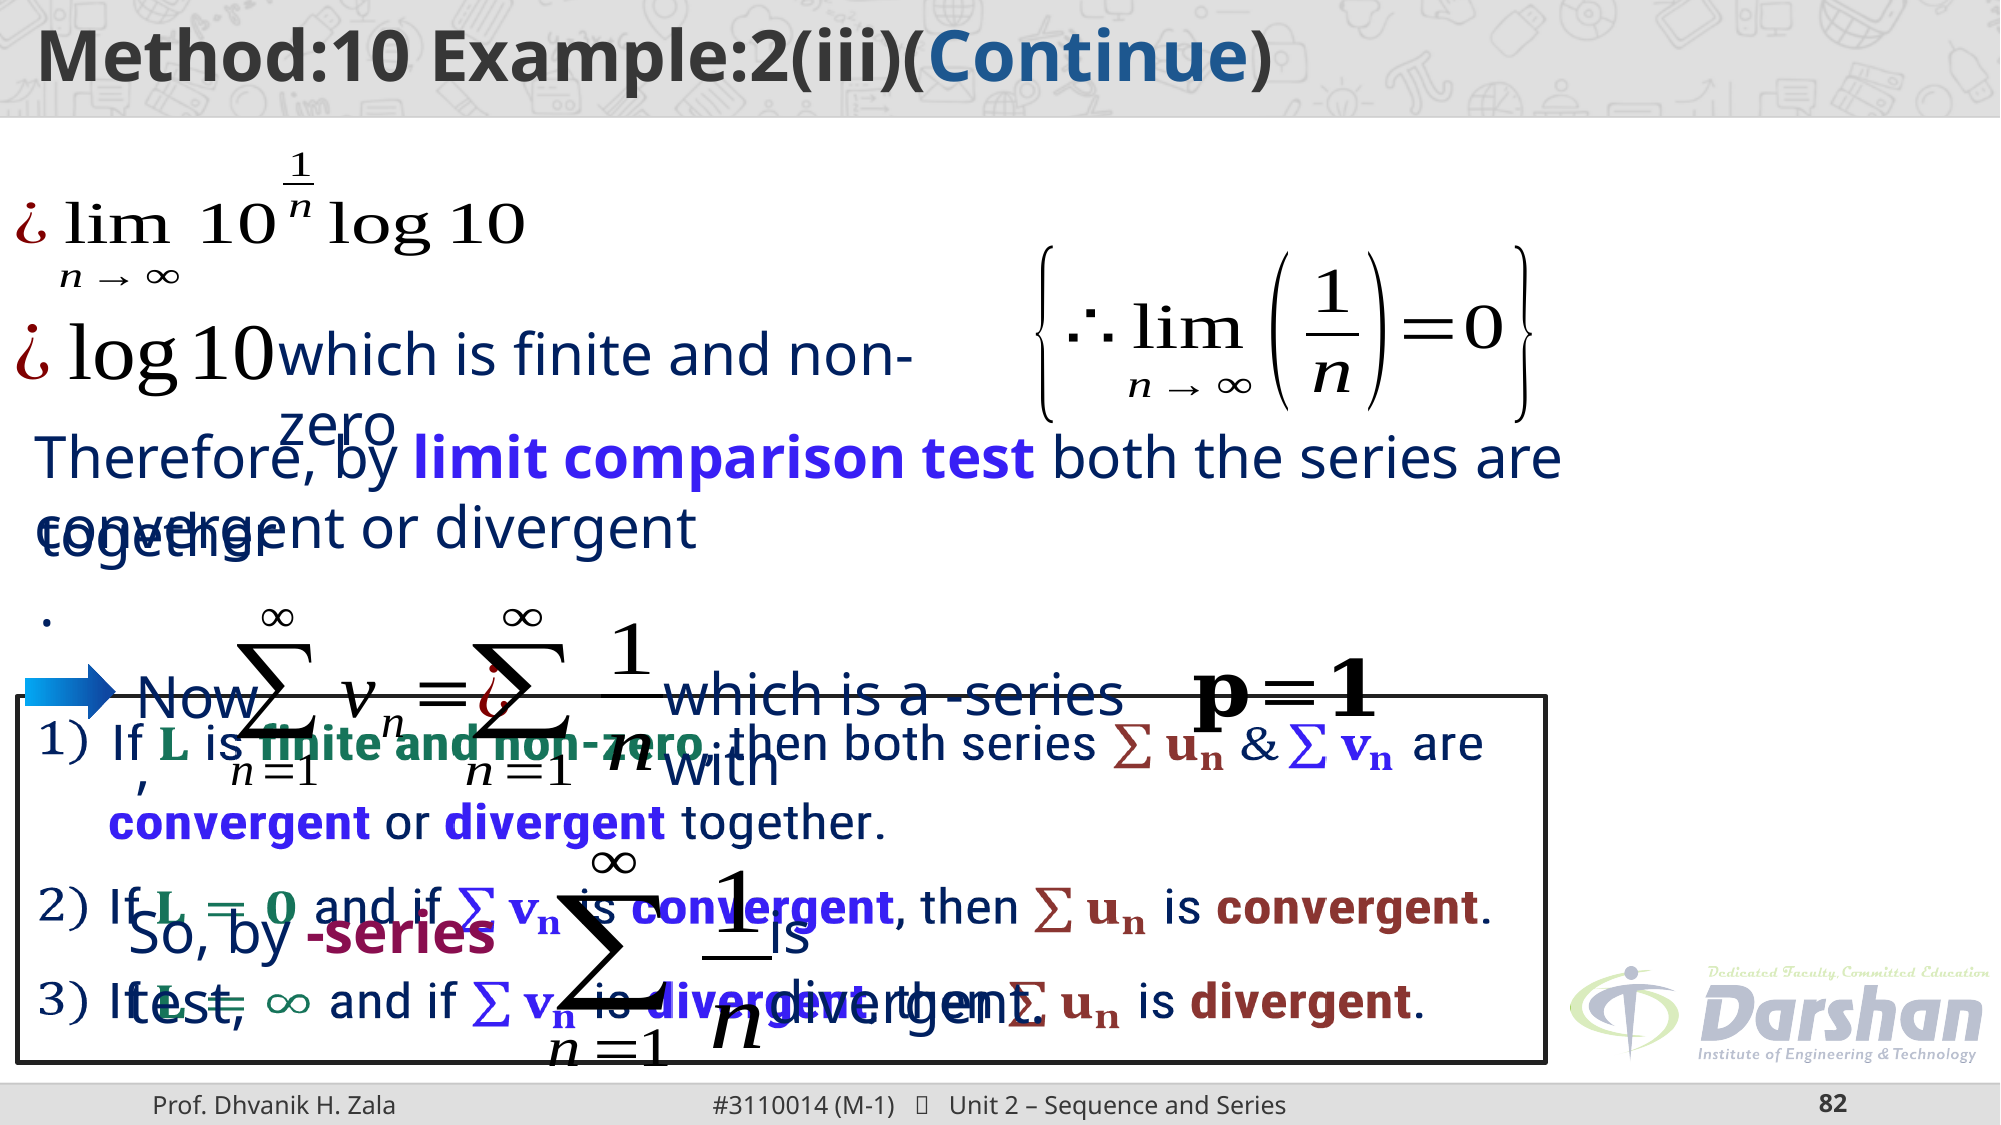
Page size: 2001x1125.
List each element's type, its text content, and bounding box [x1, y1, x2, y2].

text_box which is finite and non-zero [263, 309, 934, 395]
text_box Therefore, by limit comparison test both the series are convergent or divergent [1570, 966, 1990, 1063]
text_box together. [24, 490, 292, 646]
text_box Therefore, by limit comparison test both the series are convergent or divergent [19, 412, 1896, 497]
picture [19, 698, 1544, 1061]
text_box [547, 827, 1078, 1079]
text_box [120, 588, 514, 796]
text_box [24, 664, 116, 698]
